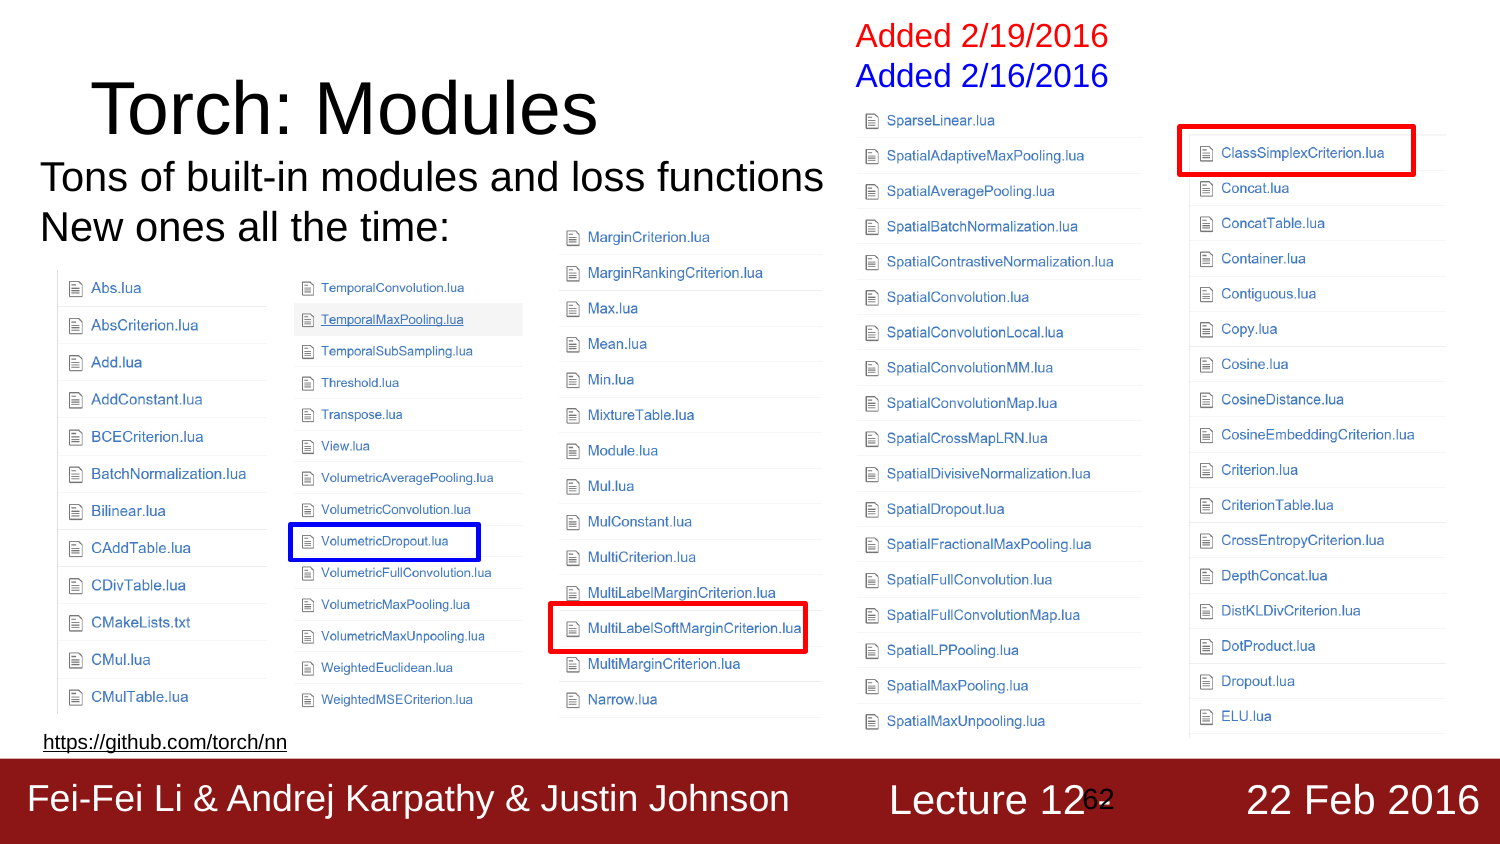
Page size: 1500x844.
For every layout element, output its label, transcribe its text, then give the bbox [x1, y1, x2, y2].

text_box https://github.com/torch/nn [28, 713, 324, 768]
text_box [1179, 126, 1414, 136]
picture [46, 270, 267, 715]
text_box [550, 603, 554, 652]
list Tons of built-in modules and loss functions New ones all the time: [24, 135, 845, 293]
title Torch: Modules [1146, 33, 1425, 175]
picture [856, 105, 1142, 738]
picture [293, 273, 523, 712]
text_box Added 2/19/2016 Added 2/16/2016 [840, 0, 1158, 111]
title Torch: Modules [75, 33, 851, 175]
slide_number ‹#› [1067, 765, 1206, 830]
picture [1183, 134, 1447, 738]
picture [559, 220, 822, 726]
